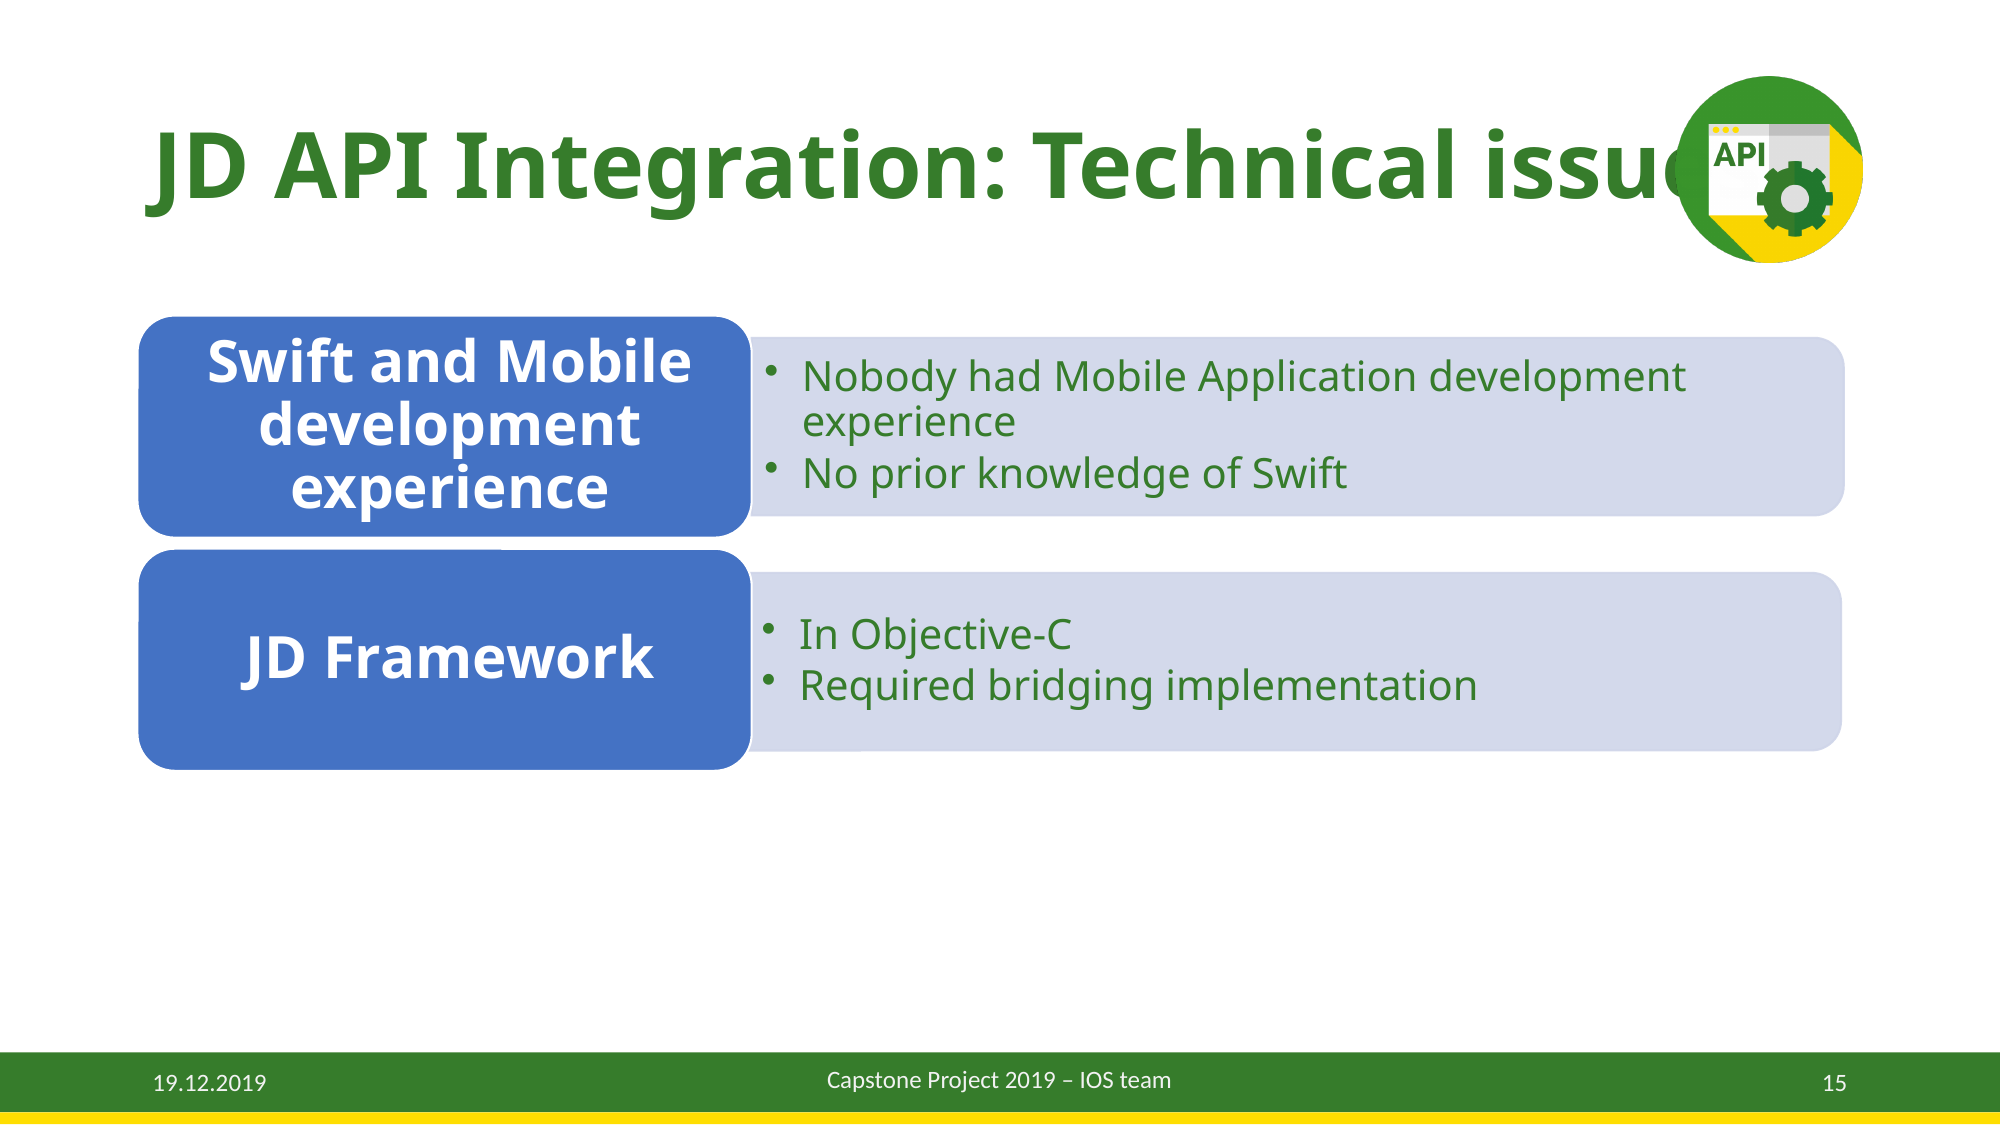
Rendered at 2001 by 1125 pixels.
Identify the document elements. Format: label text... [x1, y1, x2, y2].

text_box [0, 1111, 2000, 1125]
title JD API Integration: Technical issues [137, 59, 1863, 278]
picture [1675, 76, 1863, 263]
text_box [1863, 1051, 2000, 1111]
footer Capstone Project 2019 – IOS team [662, 1048, 1338, 1109]
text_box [137, 315, 1844, 771]
text_box [588, 1051, 1412, 1111]
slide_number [137, 1051, 588, 1112]
text_box [0, 1051, 137, 1111]
slide_number 15 [1412, 1051, 1863, 1112]
